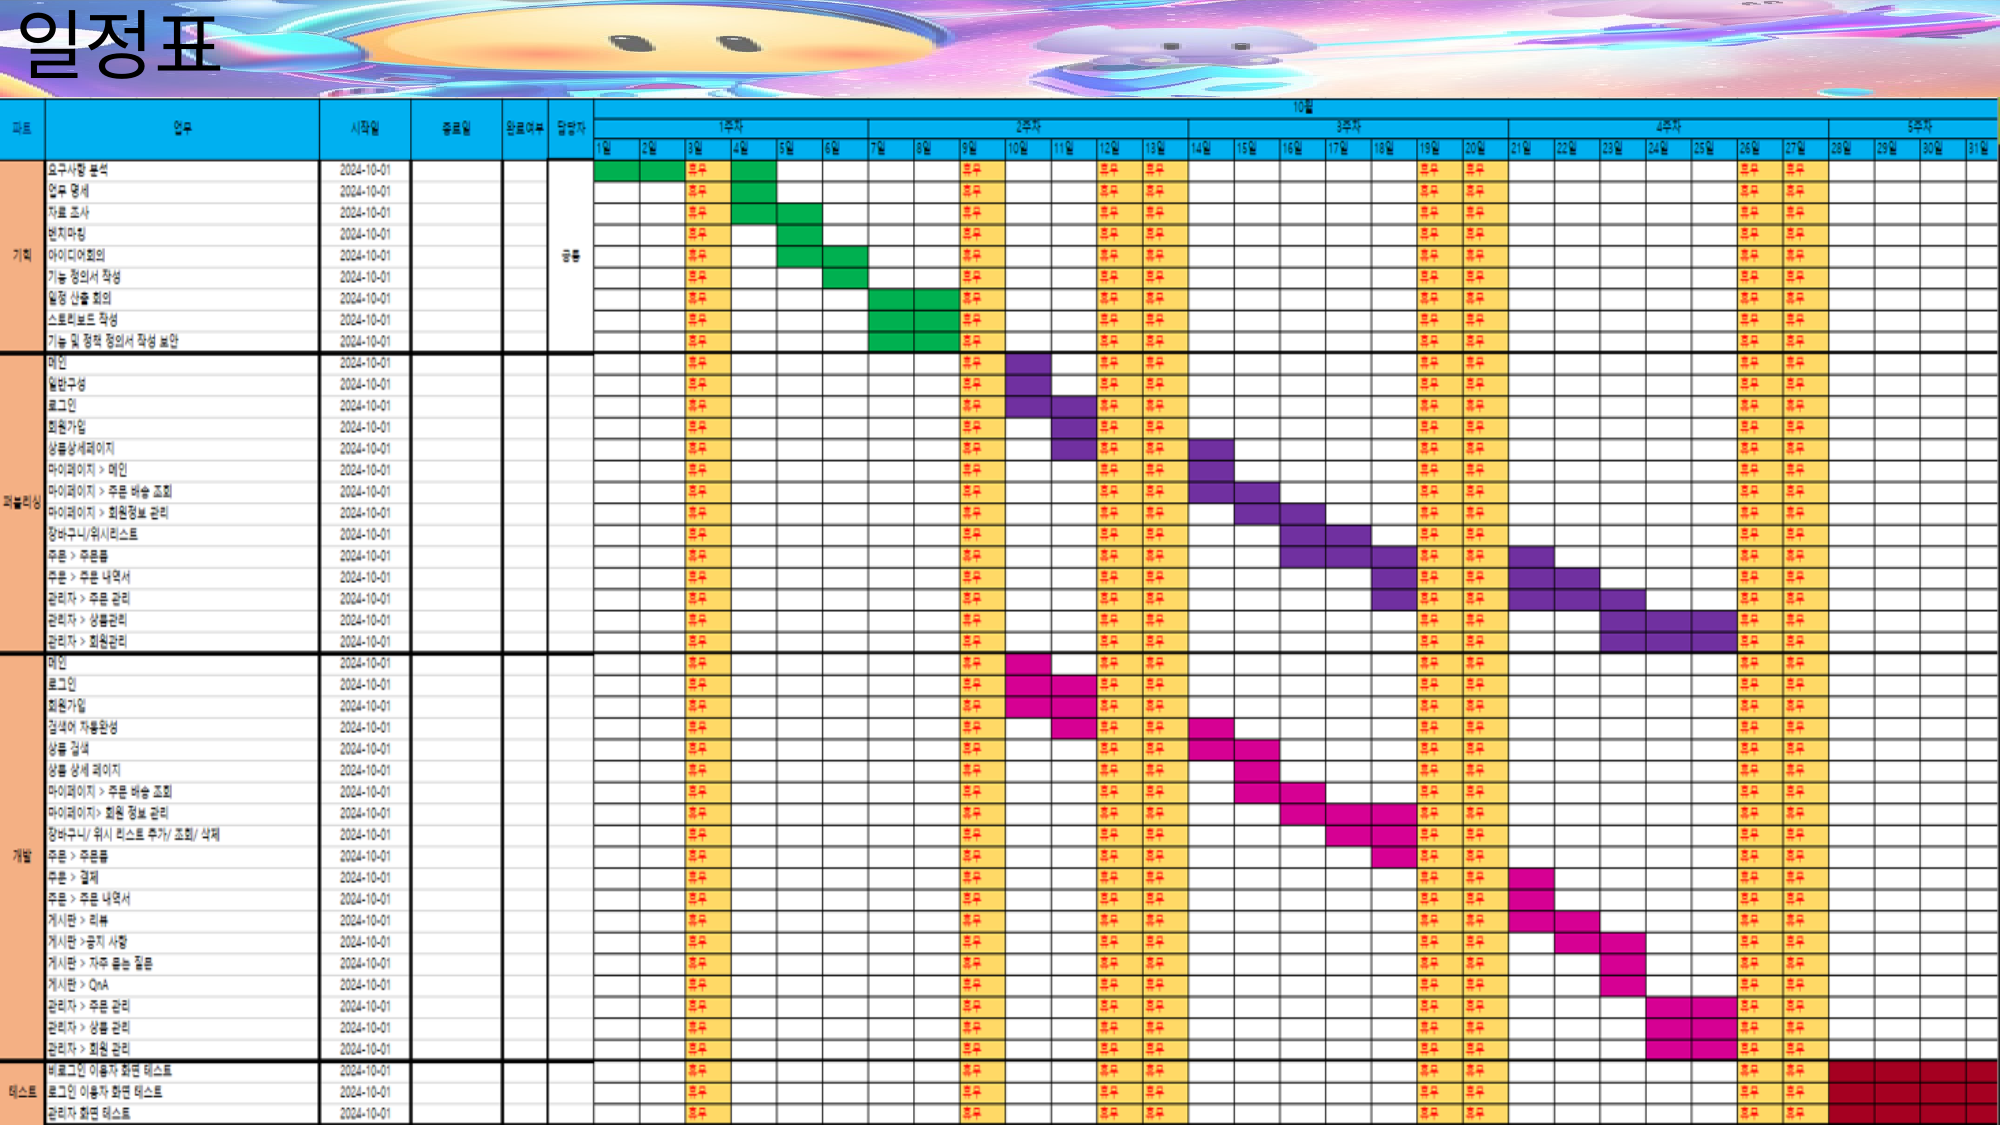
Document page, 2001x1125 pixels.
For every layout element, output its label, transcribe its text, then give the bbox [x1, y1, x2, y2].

title 일정표 [0, 0, 2000, 97]
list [0, 97, 2000, 1125]
